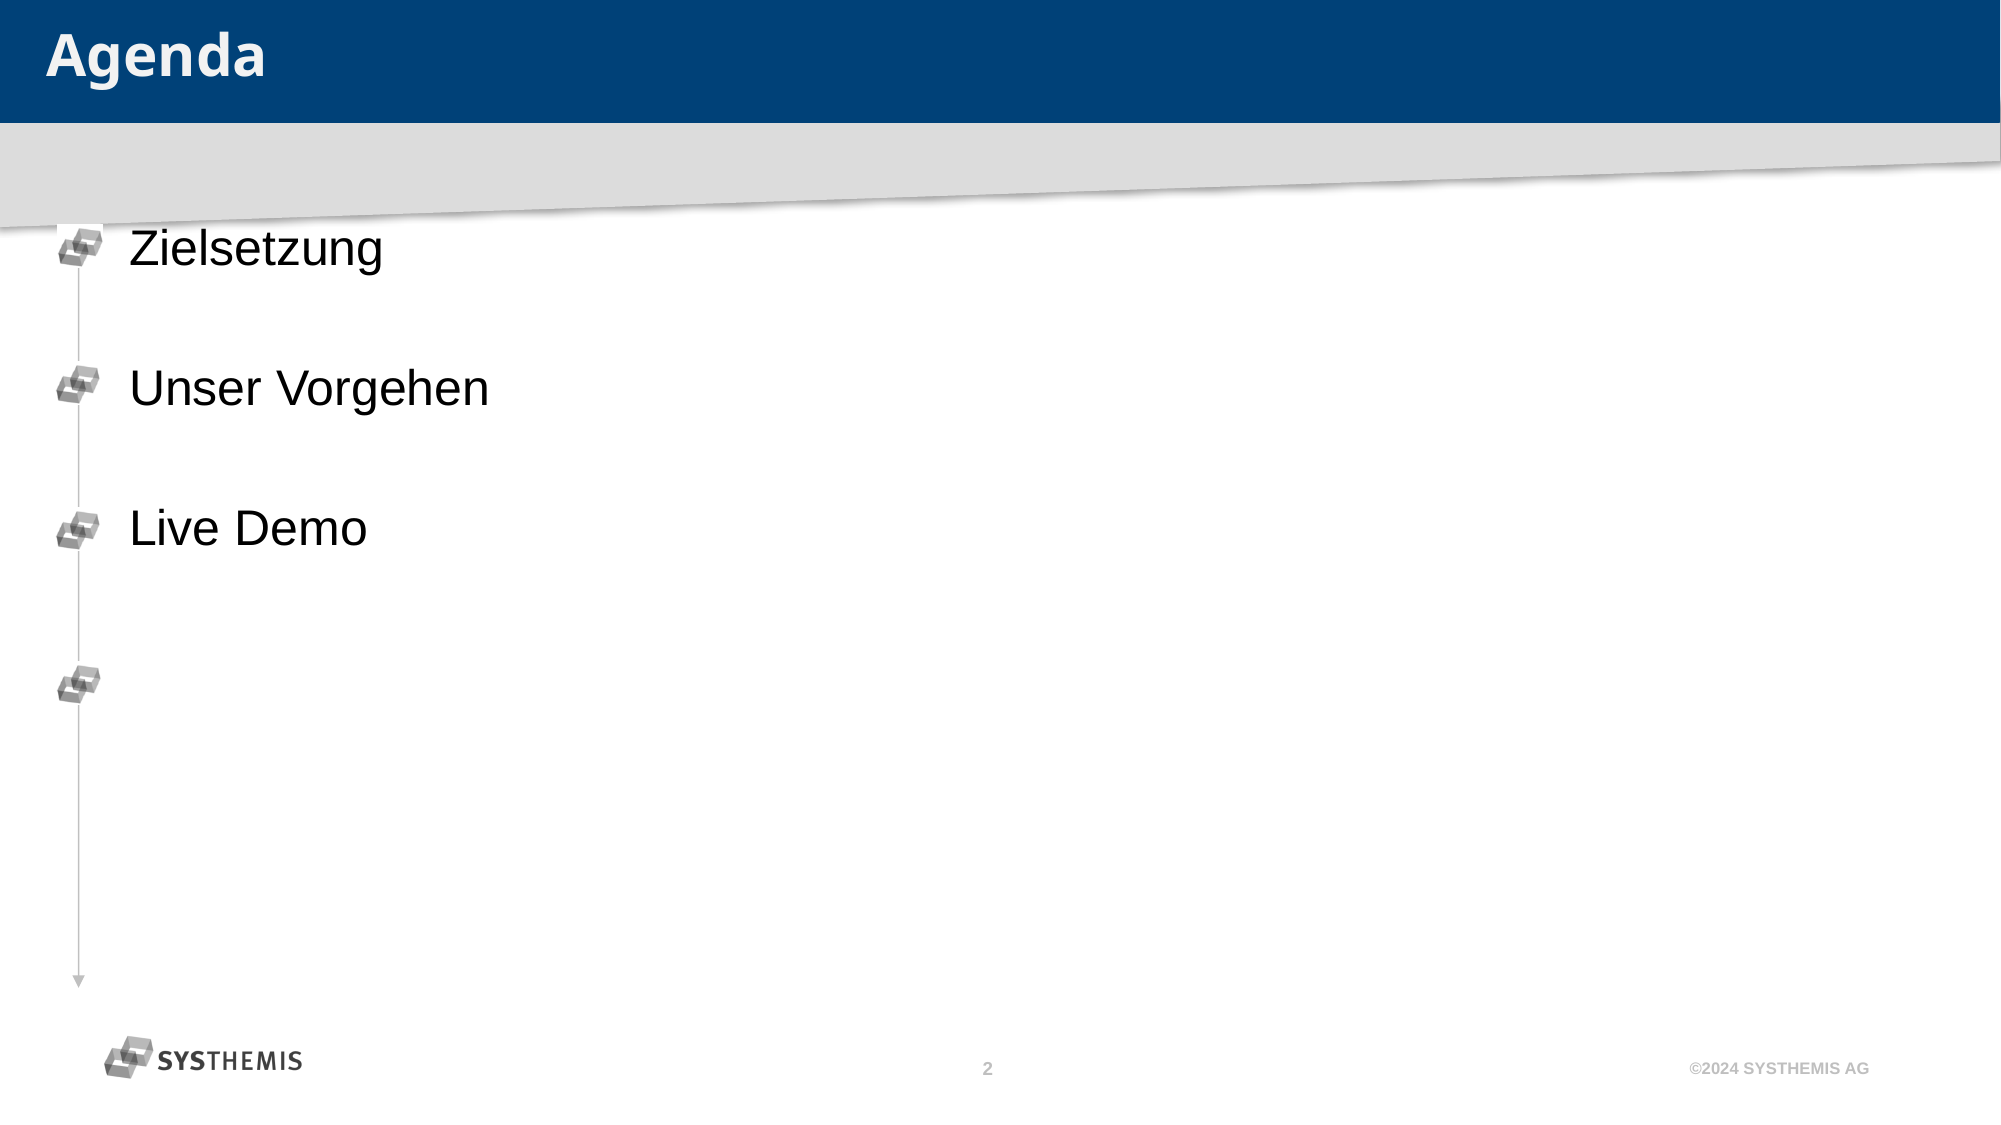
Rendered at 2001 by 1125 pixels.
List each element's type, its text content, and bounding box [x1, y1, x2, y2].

picture [54, 361, 100, 405]
list Agenda [31, 10, 1863, 118]
picture [55, 660, 101, 705]
text_box [72, 713, 85, 988]
text_box Zielsetzung Unser Vorgehen Live Demo [114, 208, 1886, 1005]
picture [54, 507, 100, 551]
picture [57, 223, 103, 268]
